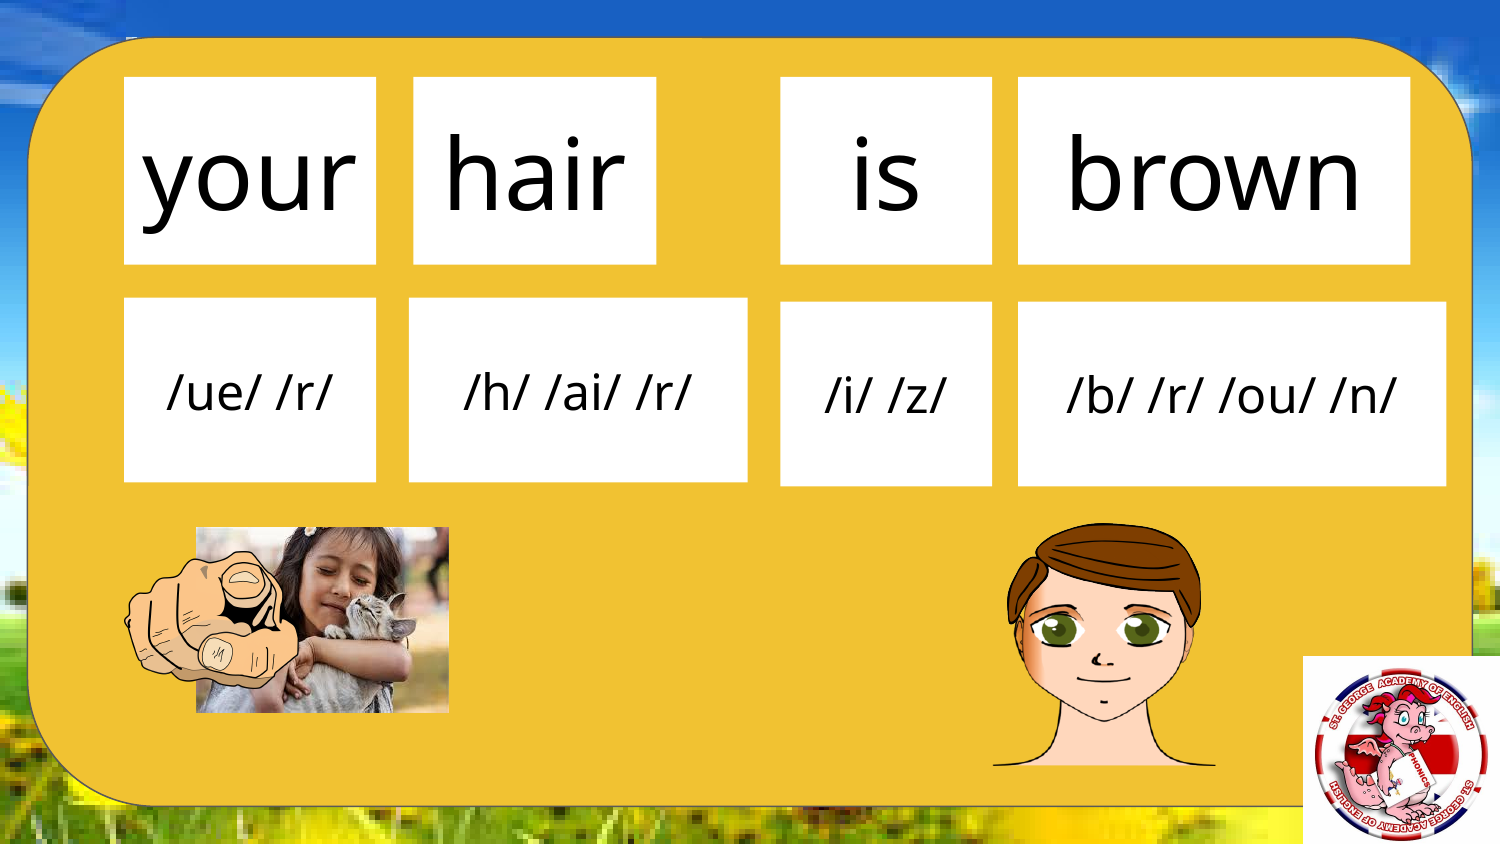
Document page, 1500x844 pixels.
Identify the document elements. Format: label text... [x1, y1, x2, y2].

text_box /ue/ /r/ [124, 297, 377, 483]
text_box /b/ /r/ /ou/ /n/ [1018, 301, 1447, 487]
text_box /i/ /z/ [780, 301, 993, 487]
text_box /h/ /ai/ /r/ [408, 297, 748, 483]
text_box [27, 37, 1473, 807]
text_box brown [1018, 76, 1411, 265]
text_box your [124, 76, 377, 265]
picture [0, 0, 1500, 844]
text_box is [780, 76, 993, 265]
text_box hair [413, 76, 657, 265]
